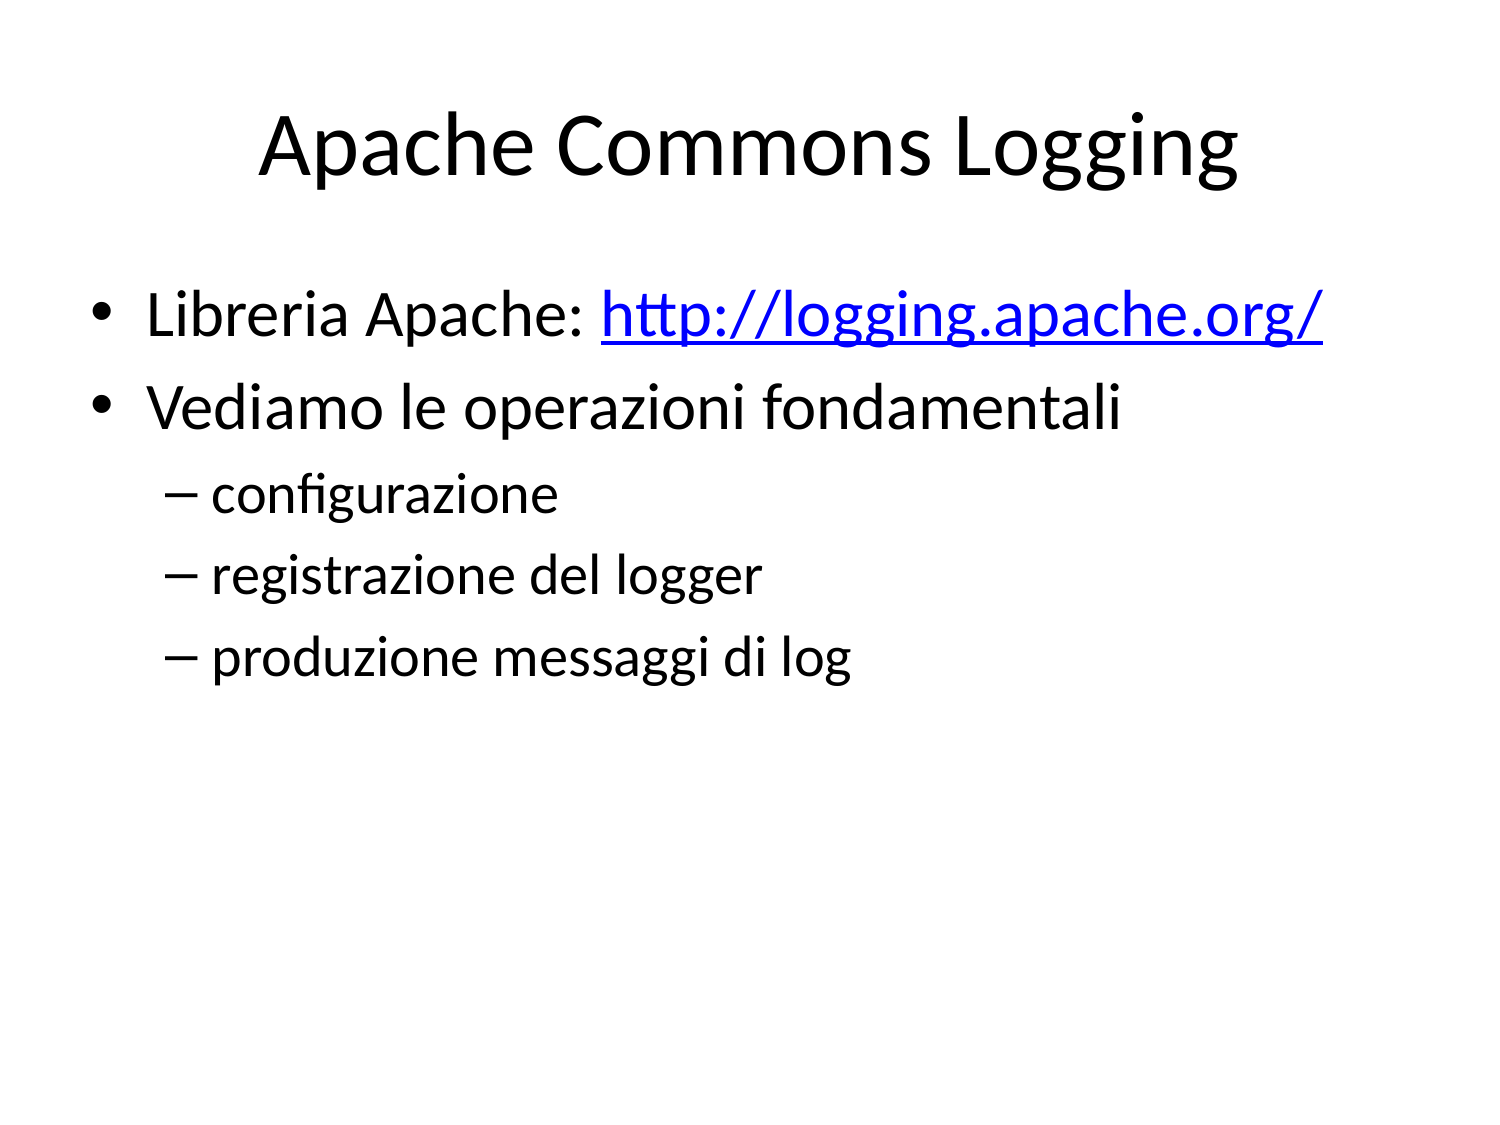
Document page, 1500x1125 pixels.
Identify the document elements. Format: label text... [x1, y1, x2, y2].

list Libreria Apache: http://logging.apache.org/ Vediamo le operazioni fondamentali configurazione registrazione del logger produzione messaggi di log [75, 262, 1425, 1005]
title Apache Commons Logging [75, 45, 1425, 233]
